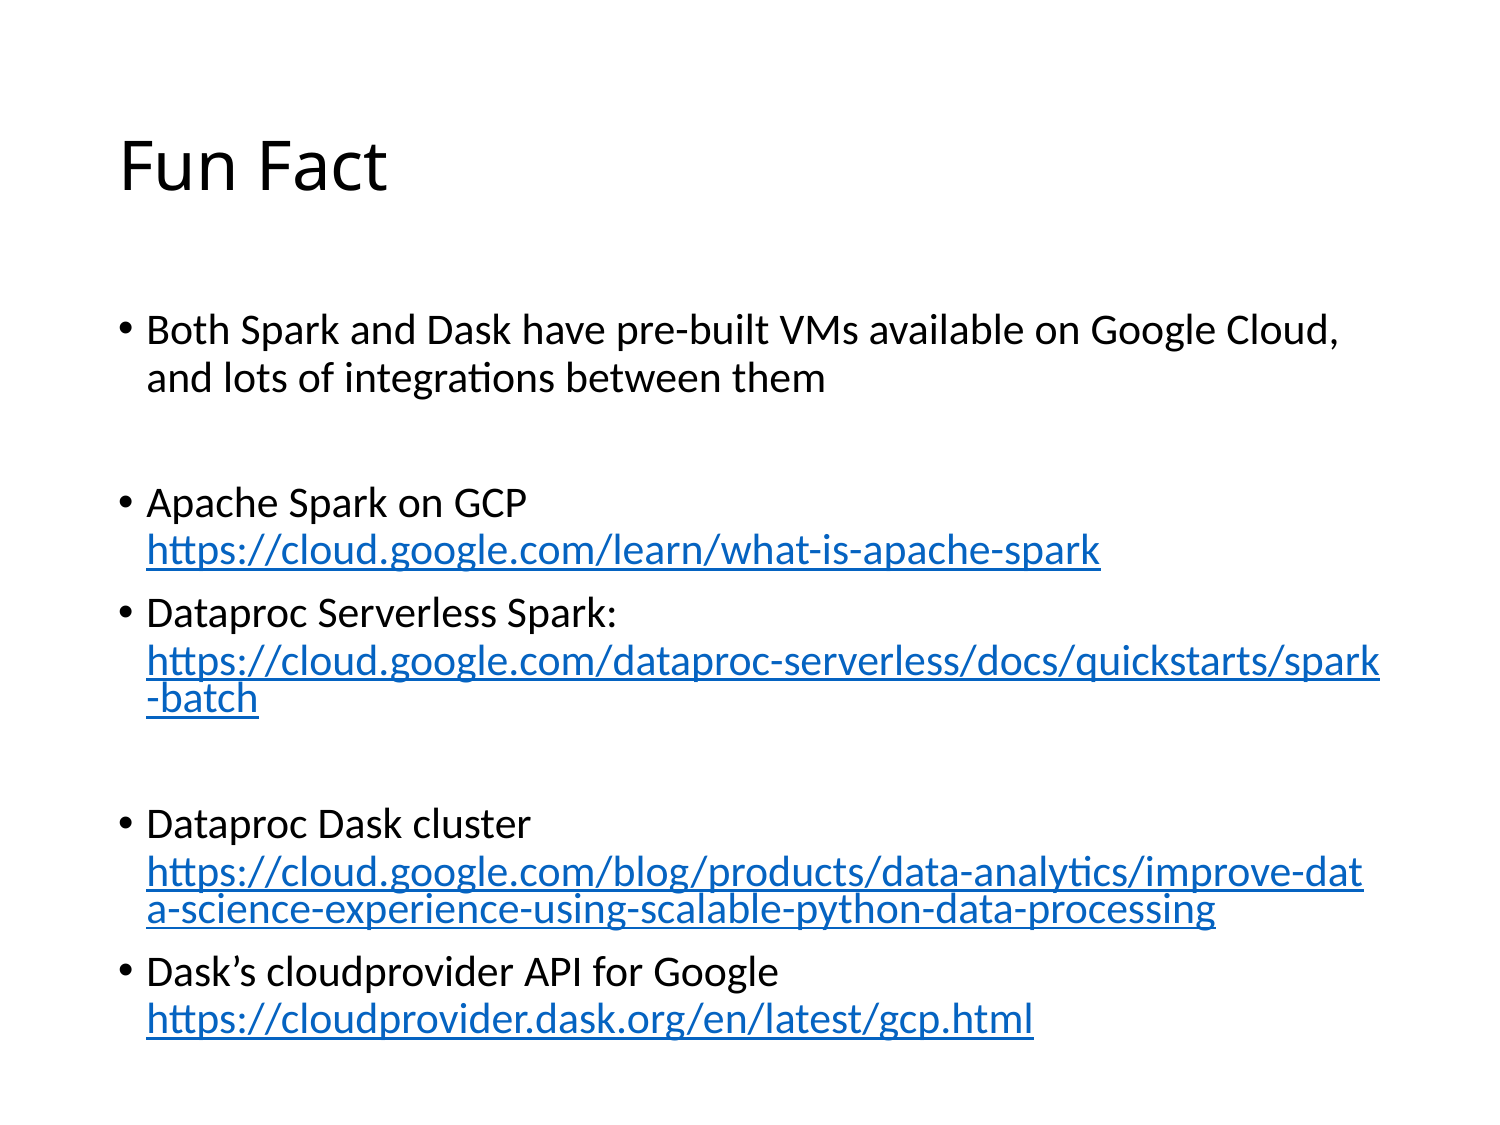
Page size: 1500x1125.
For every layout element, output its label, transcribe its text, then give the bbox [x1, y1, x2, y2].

title Fun Fact [103, 59, 1397, 278]
list Both Spark and Dask have pre-built VMs available on Google Cloud, and lots of integrations between them Apache Spark on GCP https://cloud.google.com/learn/what-is-apache-spark Dataproc Serverless Spark: https://cloud.google.com/dataproc-serverless/docs/quickstarts/spark-batch Dataproc Dask cluster https://cloud.google.com/blog/products/data-analytics/improve-data-science-experience-using-scalable-python-data-processing Dask’s cloudprovider API for Google https://cloudprovider.dask.org/en/latest/gcp.html [103, 299, 1397, 1014]
